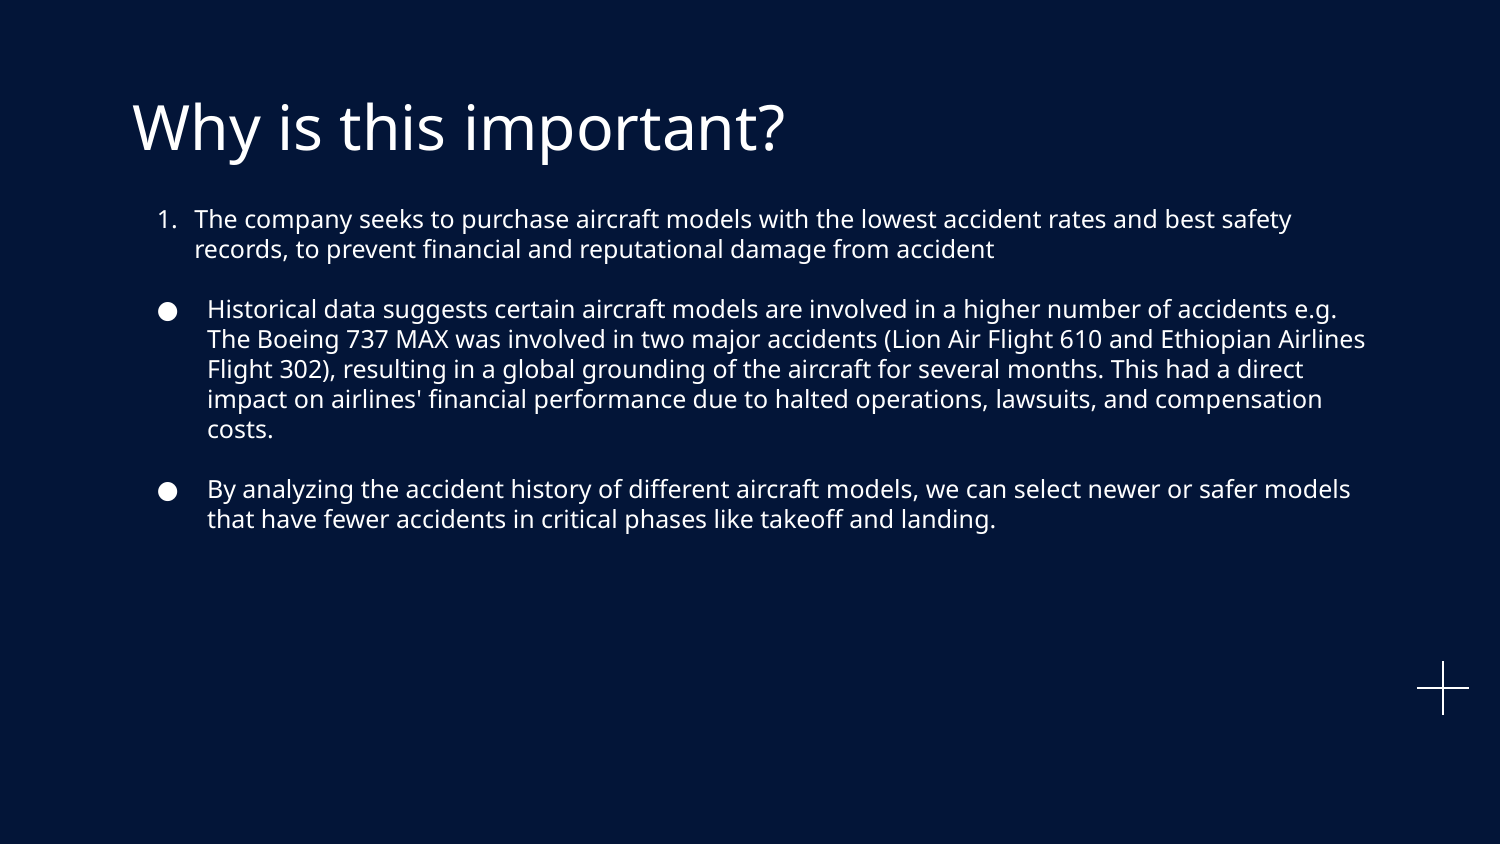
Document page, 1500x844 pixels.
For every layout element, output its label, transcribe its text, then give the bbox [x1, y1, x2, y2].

list The company seeks to purchase aircraft models with the lowest accident rates and best safety records, to prevent financial and reputational damage from accident Historical data suggests certain aircraft models are involved in a higher number of accidents e.g. The Boeing 737 MAX was involved in two major accidents (Lion Air Flight 610 and Ethiopian Airlines Flight 302), resulting in a global grounding of the aircraft for several months. This had a direct impact on airlines' financial performance due to halted operations, lawsuits, and compensation costs. By analyzing the accident history of different aircraft models, we can select newer or safer models that have fewer accidents in critical phases like takeoff and landing. [116, 189, 1383, 762]
title Why is this important? [116, 72, 1383, 189]
